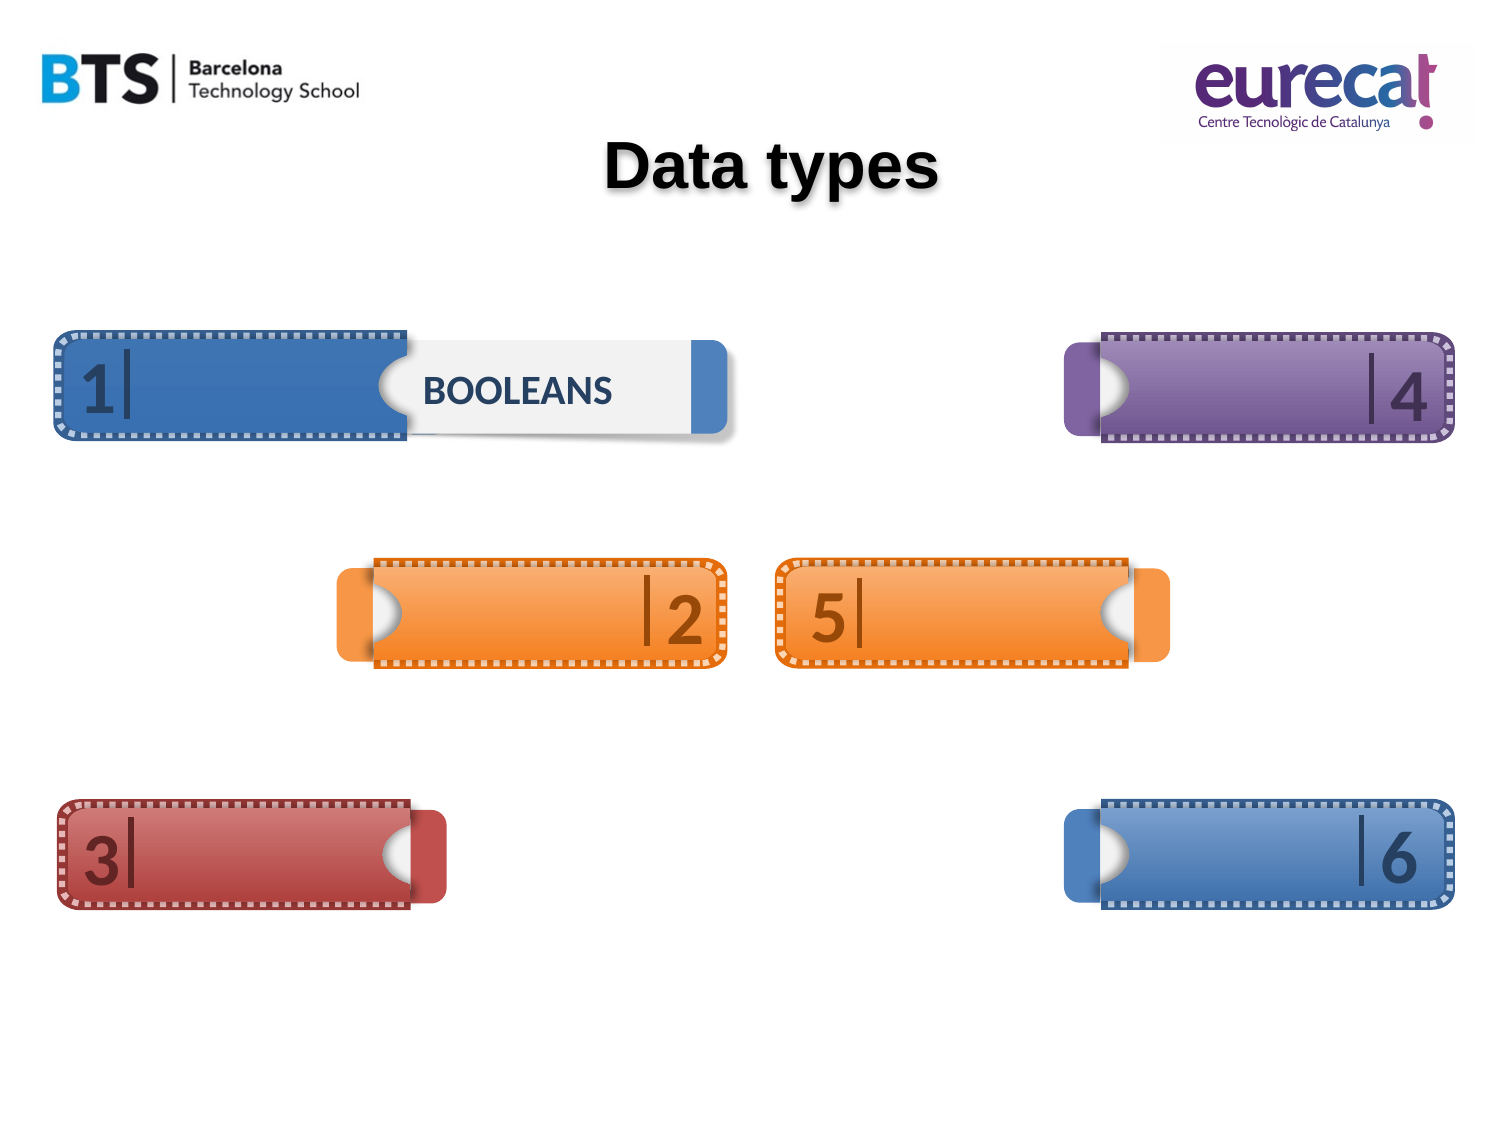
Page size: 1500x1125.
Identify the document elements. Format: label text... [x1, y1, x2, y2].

picture [309, 325, 769, 450]
picture [20, 38, 382, 119]
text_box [56, 798, 411, 911]
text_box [53, 329, 63, 442]
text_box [1370, 339, 1442, 446]
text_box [336, 567, 368, 662]
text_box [795, 559, 862, 666]
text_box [1063, 808, 1095, 903]
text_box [416, 809, 447, 904]
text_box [127, 329, 408, 442]
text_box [1100, 798, 1456, 910]
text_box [646, 561, 718, 669]
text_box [412, 339, 728, 434]
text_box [1100, 331, 1456, 444]
text_box Data types [0, 59, 1500, 265]
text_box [67, 802, 133, 910]
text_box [373, 557, 728, 670]
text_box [1063, 342, 1095, 437]
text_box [774, 557, 1129, 669]
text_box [1361, 801, 1432, 908]
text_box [1134, 568, 1171, 663]
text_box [63, 330, 129, 437]
picture [1158, 41, 1475, 143]
